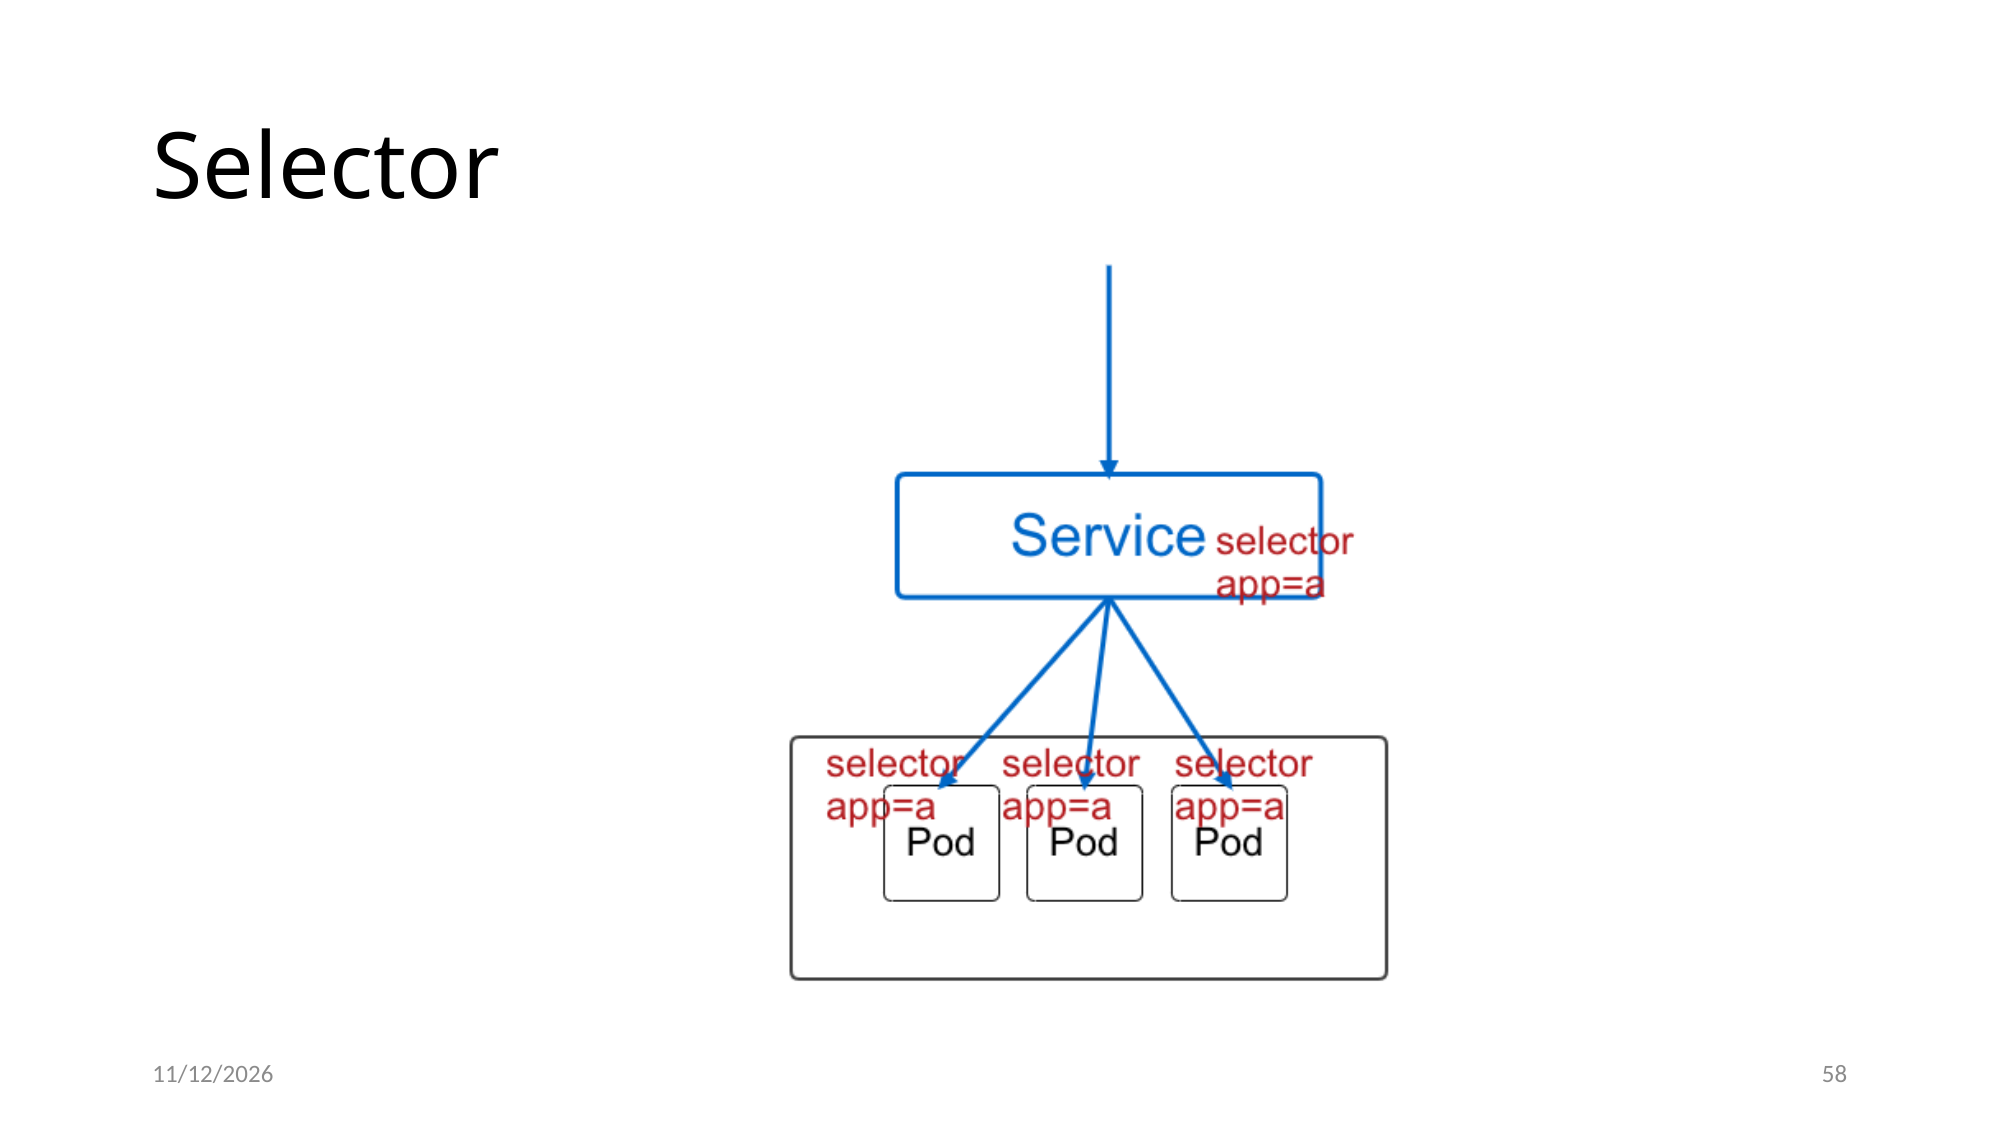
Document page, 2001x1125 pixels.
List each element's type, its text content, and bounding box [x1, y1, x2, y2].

title Selector [137, 59, 1863, 278]
slide_number 58 [1412, 1042, 1863, 1103]
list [627, 197, 1479, 1014]
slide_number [137, 1042, 588, 1103]
